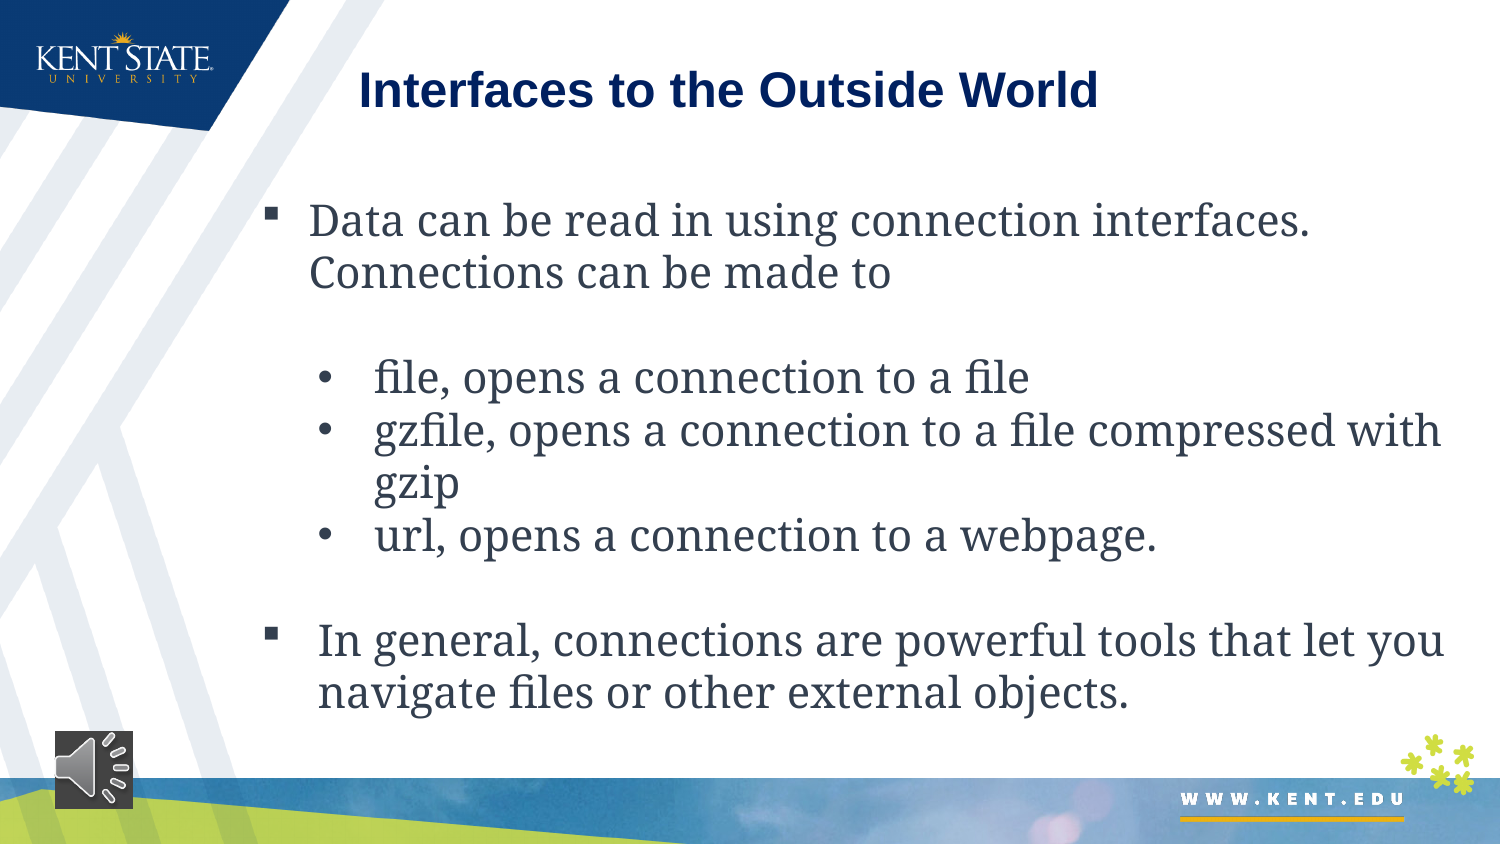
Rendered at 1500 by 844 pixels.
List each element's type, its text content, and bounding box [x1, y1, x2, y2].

text_box Data can be read in using connection interfaces. Connections can be made to file, opens a connection to a file gzfile, opens a connection to a file compressed with gzip url, opens a connection to a webpage. In general, connections are powerful tools that let you navigate files or other external objects. [246, 185, 1475, 725]
title Interfaces to the Outside World [343, 18, 1475, 164]
picture [0, 0, 1500, 844]
